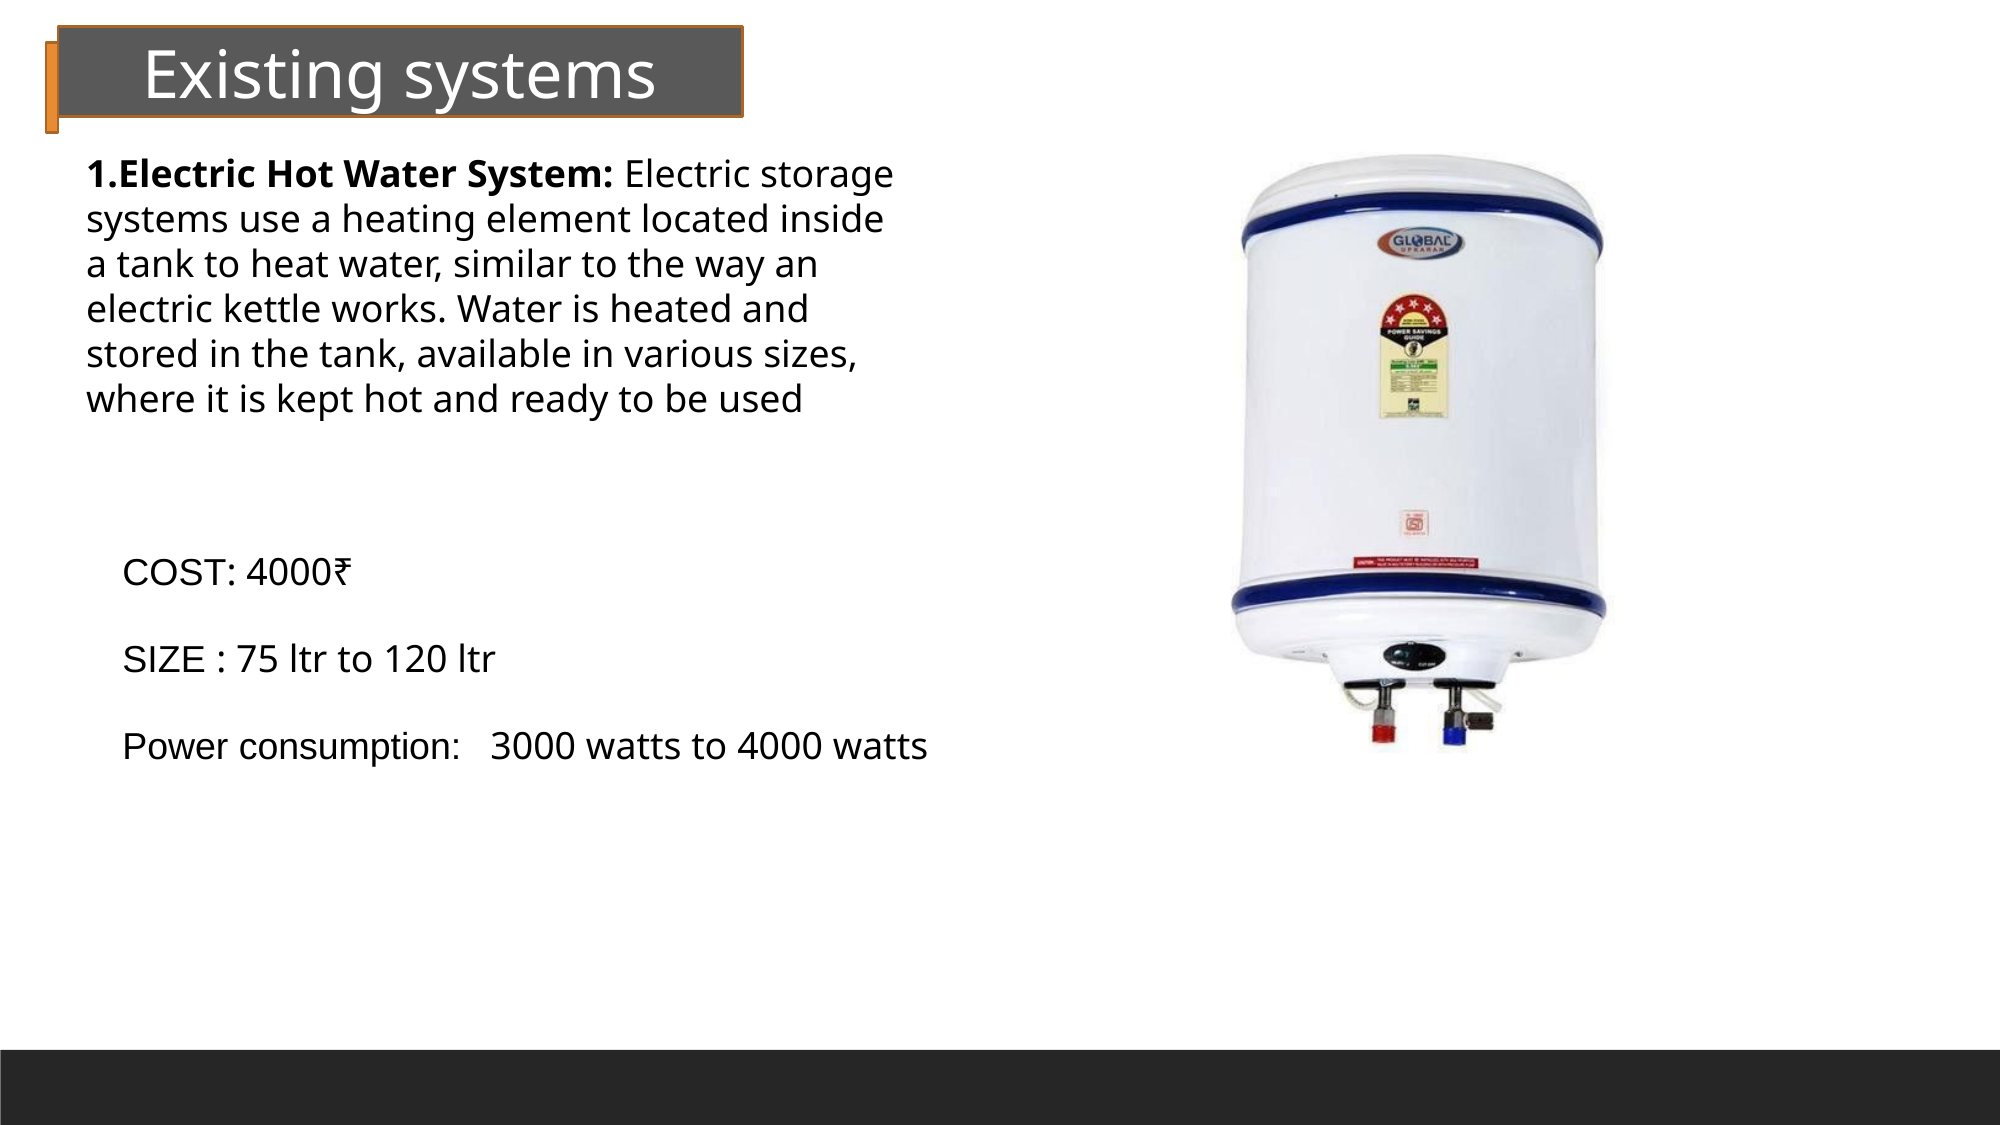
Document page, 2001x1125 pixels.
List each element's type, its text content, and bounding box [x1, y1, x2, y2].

text_box [45, 41, 59, 134]
text_box Power consumption: [107, 714, 475, 775]
text_box Existing systems [57, 25, 744, 118]
text_box COST: 4000₹ [107, 540, 766, 600]
picture [1112, 142, 1729, 758]
text_box SIZE : 75 ltr to 120 ltr [107, 627, 608, 688]
text_box 1.Electric Hot Water System: Electric storage systems use a heating element located inside a tank to heat water, similar to the way an electric kettle works. Water is heated and stored in the tank, available in various sizes, where it is kept hot and ready to be used [71, 142, 916, 428]
text_box 3000 watts to 4000 watts [475, 714, 979, 775]
